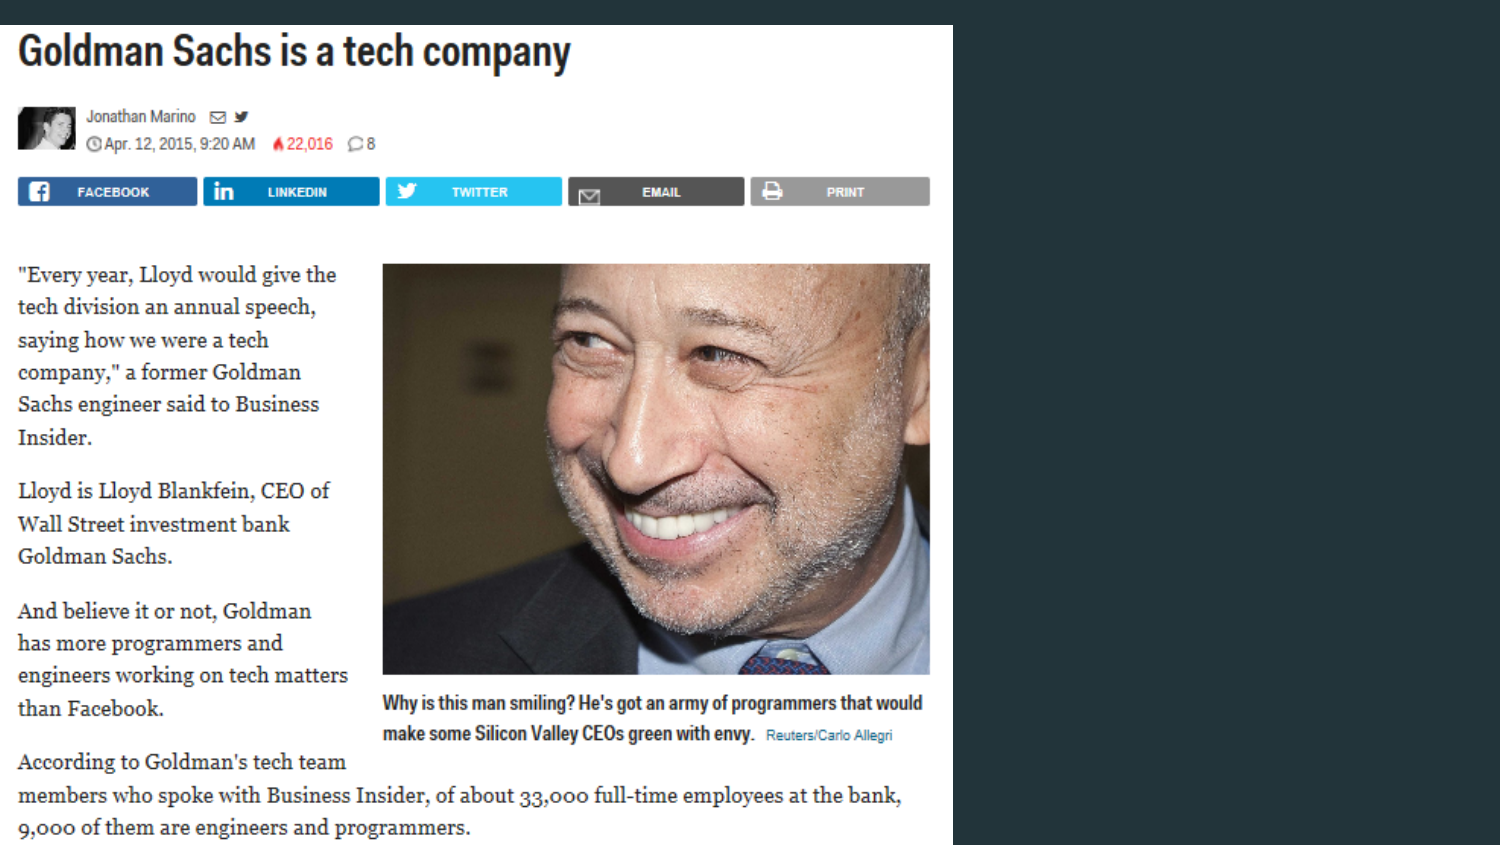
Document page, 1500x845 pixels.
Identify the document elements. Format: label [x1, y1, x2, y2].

picture [0, 25, 953, 845]
